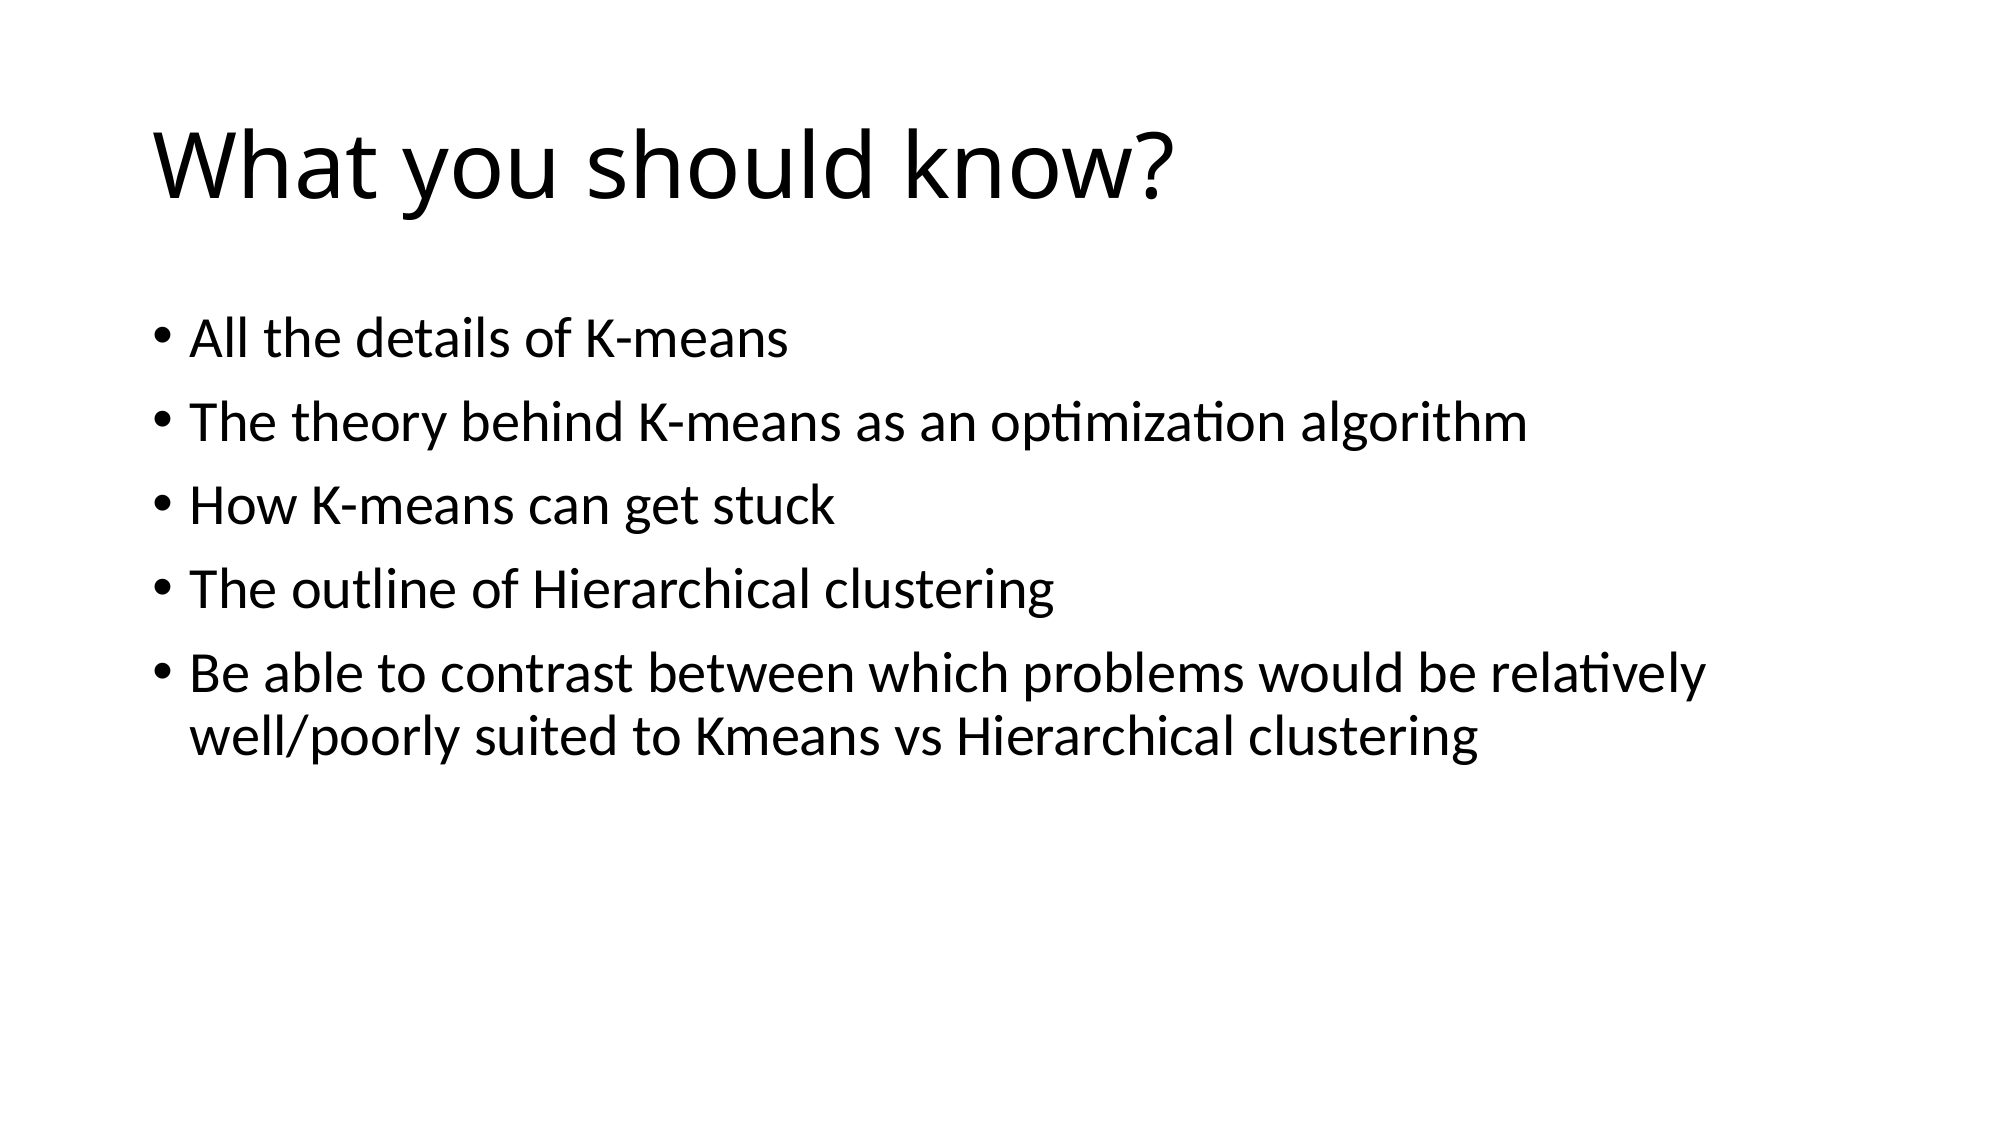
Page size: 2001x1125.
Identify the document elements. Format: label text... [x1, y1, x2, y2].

list All the details of K-means The theory behind K-means as an optimization algorithm How K-means can get stuck The outline of Hierarchical clustering Be able to contrast between which problems would be relatively well/poorly suited to Kmeans vs Hierarchical clustering [137, 299, 1863, 1014]
title What you should know? [137, 59, 1863, 278]
